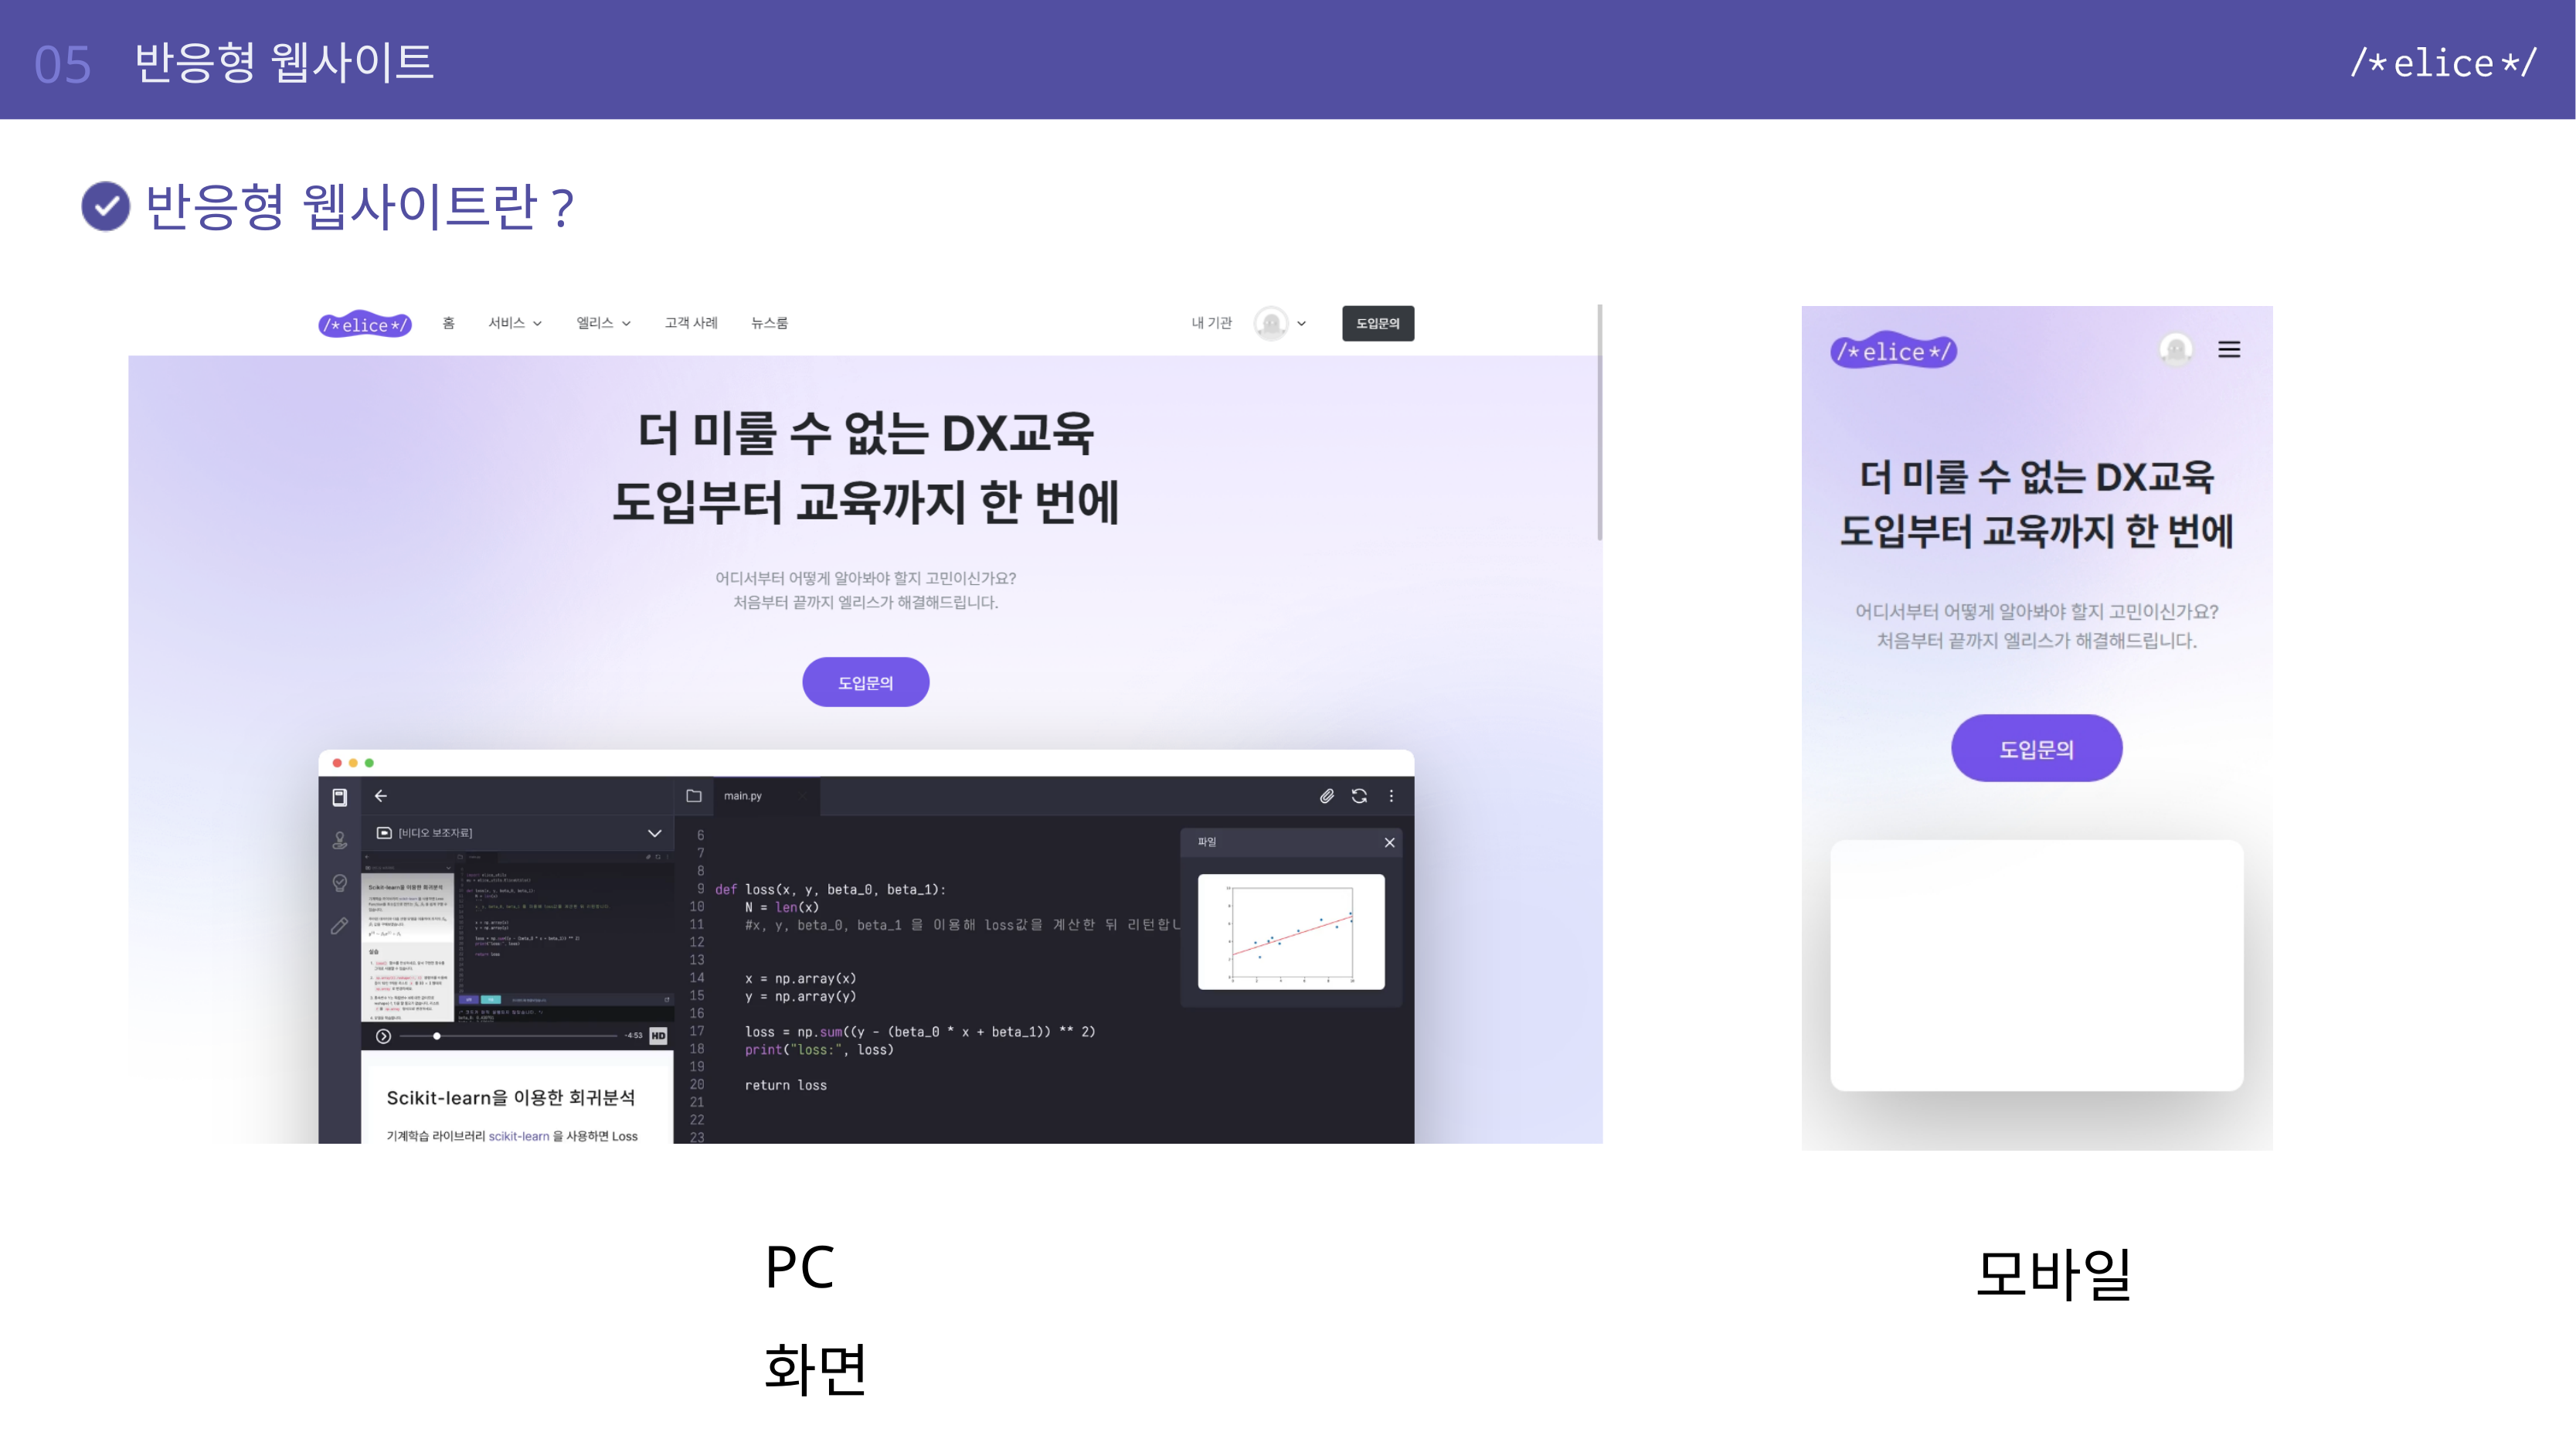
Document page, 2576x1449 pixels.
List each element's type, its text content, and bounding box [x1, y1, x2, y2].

picture [2347, 32, 2542, 91]
picture [1802, 305, 2273, 1151]
list 반응형 웹사이트란? [134, 162, 2443, 251]
list 반응형 웹사이트 [134, 17, 2311, 107]
text_box PC 화면 [753, 1189, 979, 1304]
picture [128, 304, 1603, 1145]
list 05 [33, 17, 134, 107]
text_box 모바일 [1963, 1199, 2190, 1314]
picture [81, 180, 133, 233]
